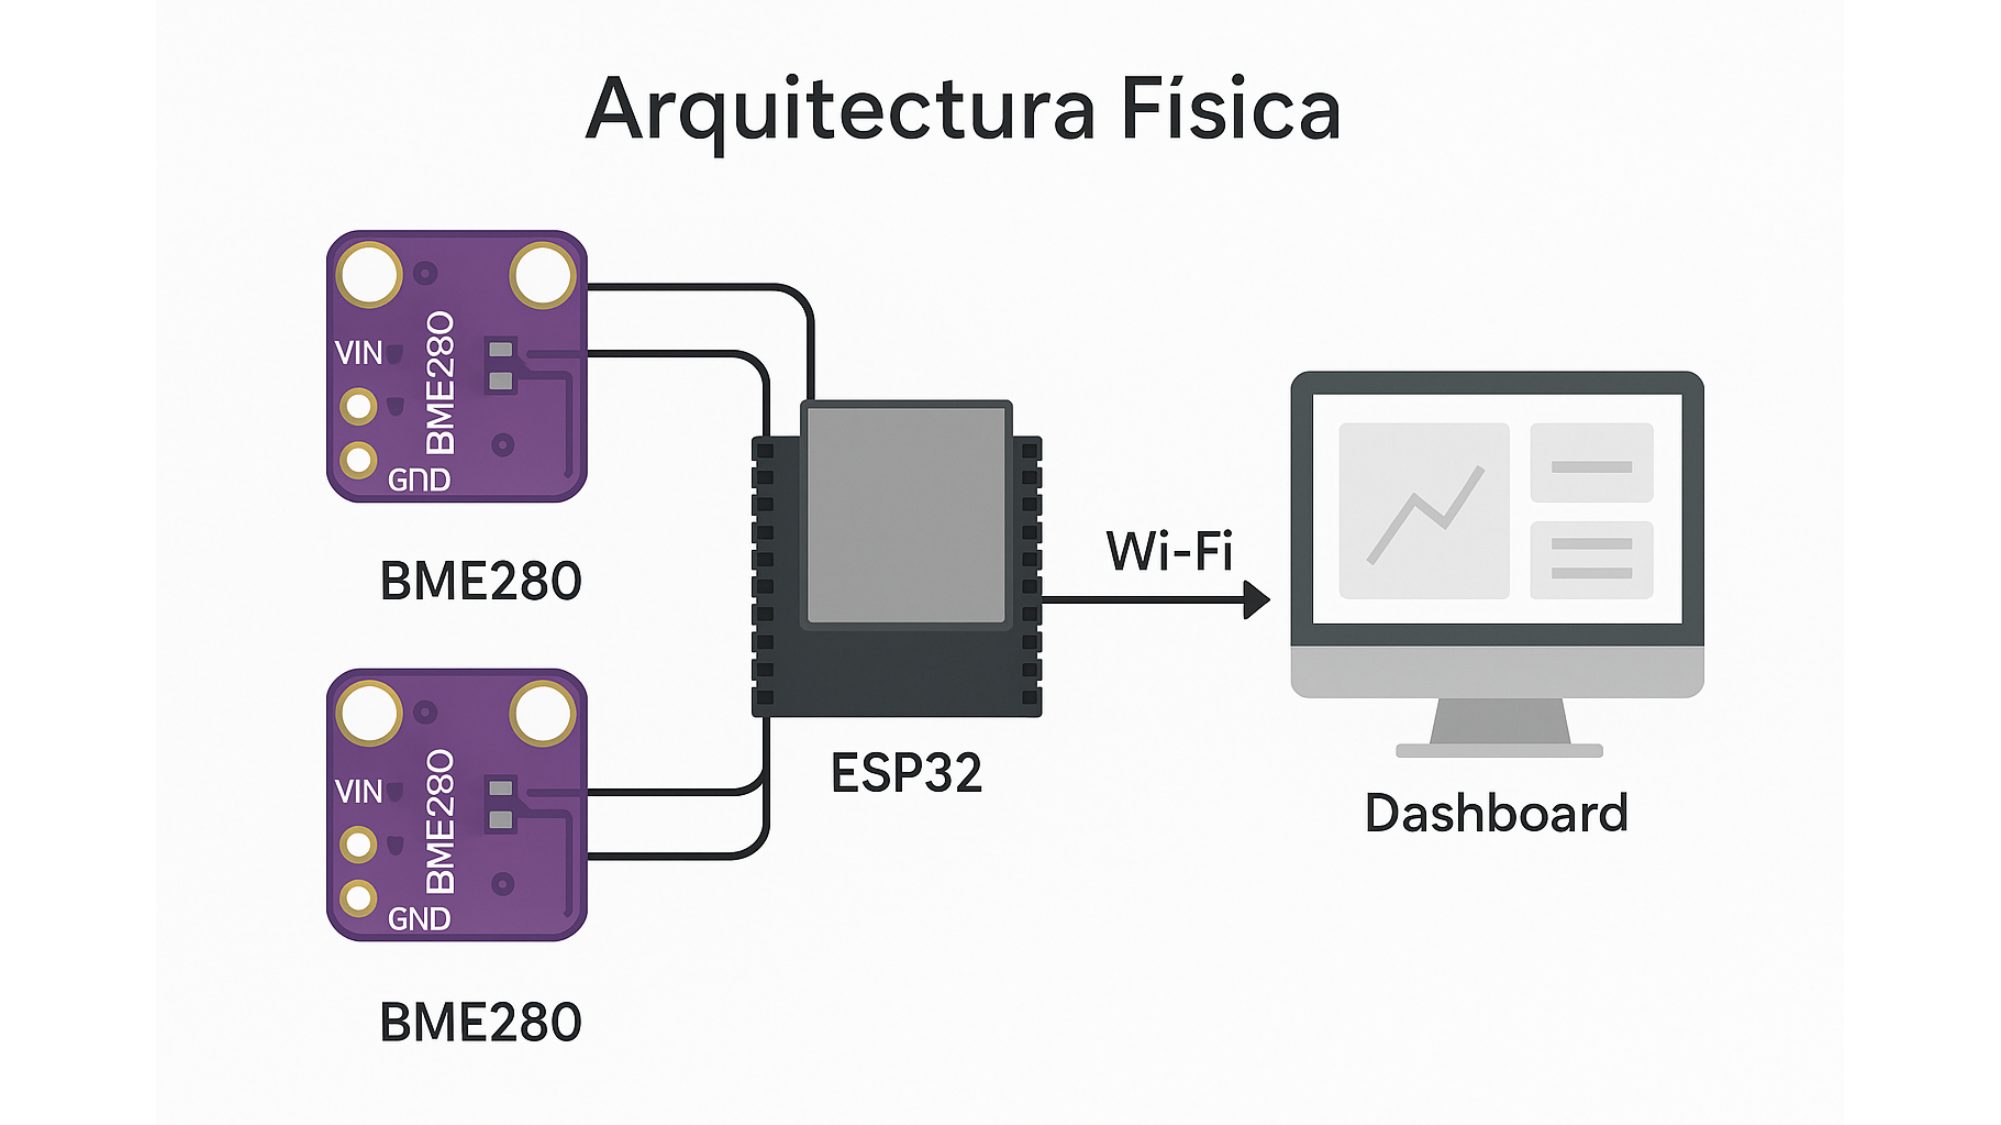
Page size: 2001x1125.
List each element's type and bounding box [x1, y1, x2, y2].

picture [155, 0, 1845, 1125]
